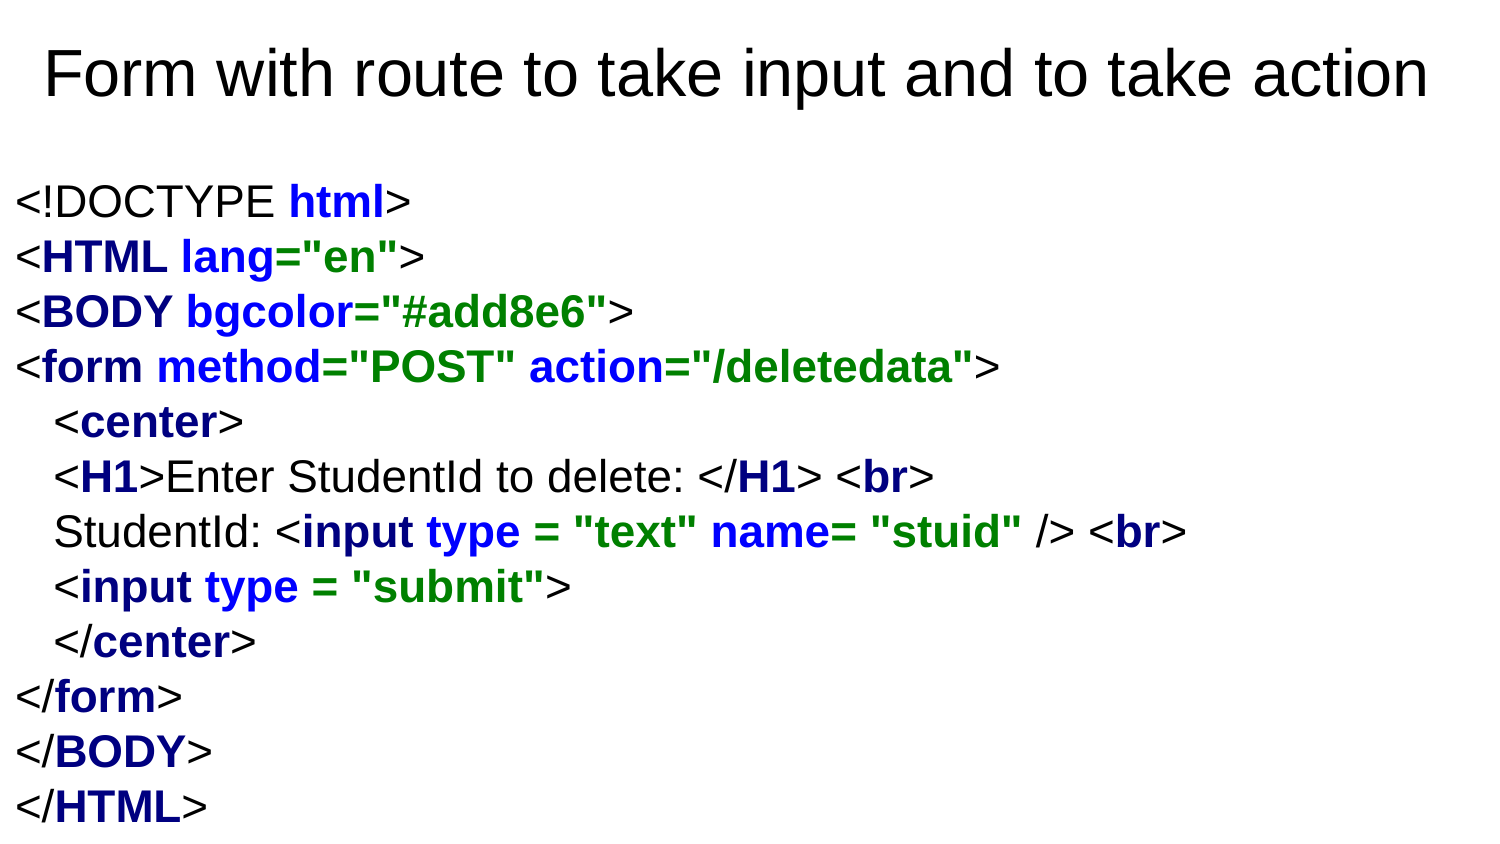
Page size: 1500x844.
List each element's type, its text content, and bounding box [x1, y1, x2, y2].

text_box Form with route to take input and to take action [28, 14, 1491, 157]
text_box <!DOCTYPE html> <HTML lang="en"> <BODY bgcolor="#add8e6"> <form method="POST" action="/deletedata"> <center> <H1>Enter StudentId to delete: </H1> <br> StudentId: <input type = "text" name= "stuid" /> <br> <input type = "submit"> </center> </form> </BODY> </HTML> [0, 156, 1475, 831]
